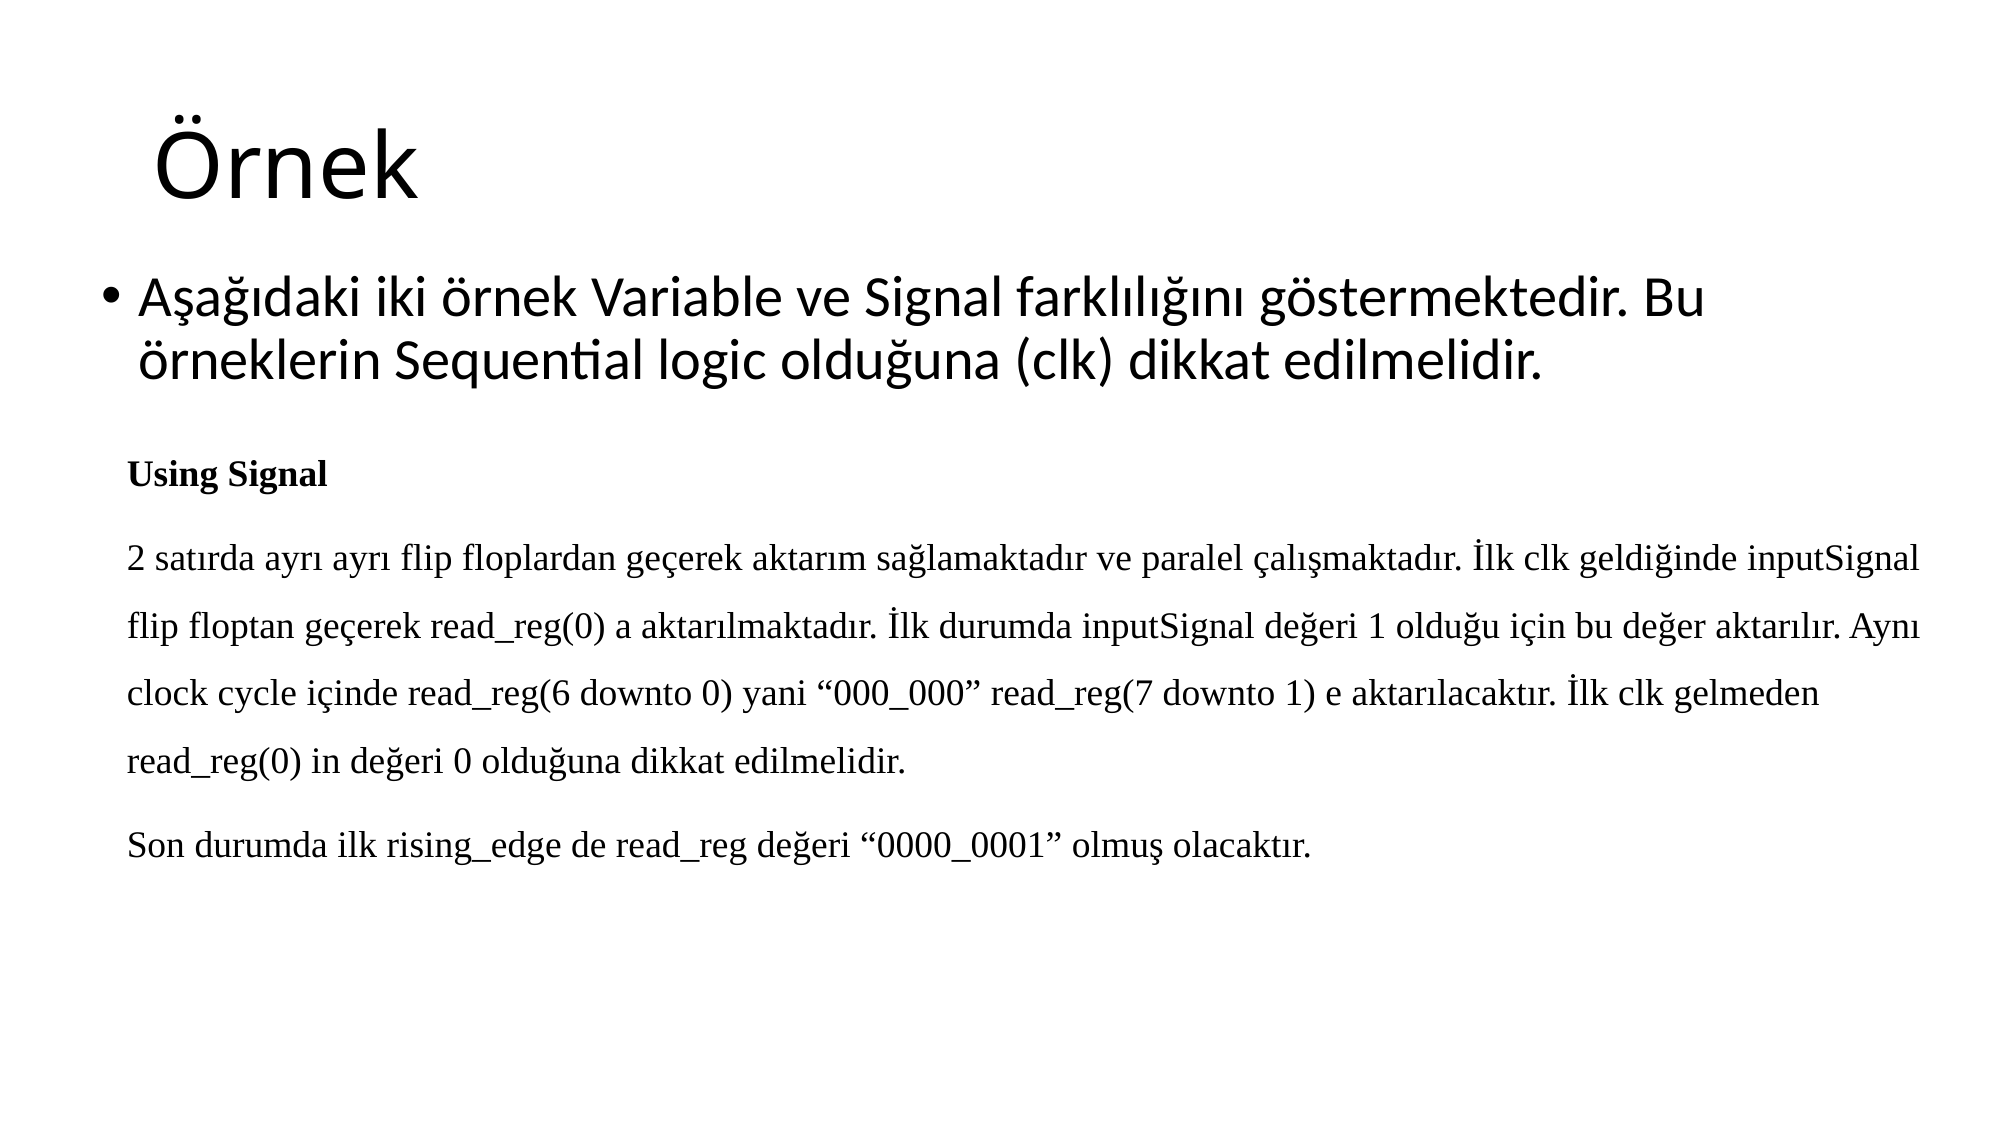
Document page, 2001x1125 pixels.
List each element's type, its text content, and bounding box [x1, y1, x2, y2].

title Örnek [137, 59, 1863, 278]
text_box Using Signal 2 satırda ayrı ayrı flip floplardan geçerek aktarım sağlamaktadır ve paralel çalışmaktadır. İlk clk geldiğinde inputSignal flip floptan geçerek read_reg(0) a aktarılmaktadır. İlk durumda inputSignal değeri 1 olduğu için bu değer aktarılır. Aynı clock cycle içinde read_reg(6 downto 0) yani “000_000” read_reg(7 downto 1) e aktarılacaktır. İlk clk gelmeden read_reg(0) in değeri 0 olduğuna dikkat edilmelidir. Son durumda ilk rising_edge de read_reg değeri “0000_0001” olmuş olacaktır. [112, 438, 1957, 873]
list Aşağıdaki iki örnek Variable ve Signal farklılığını göstermektedir. Bu örneklerin Sequential logic olduğuna (clk) dikkat edilmelidir. [86, 258, 1811, 973]
